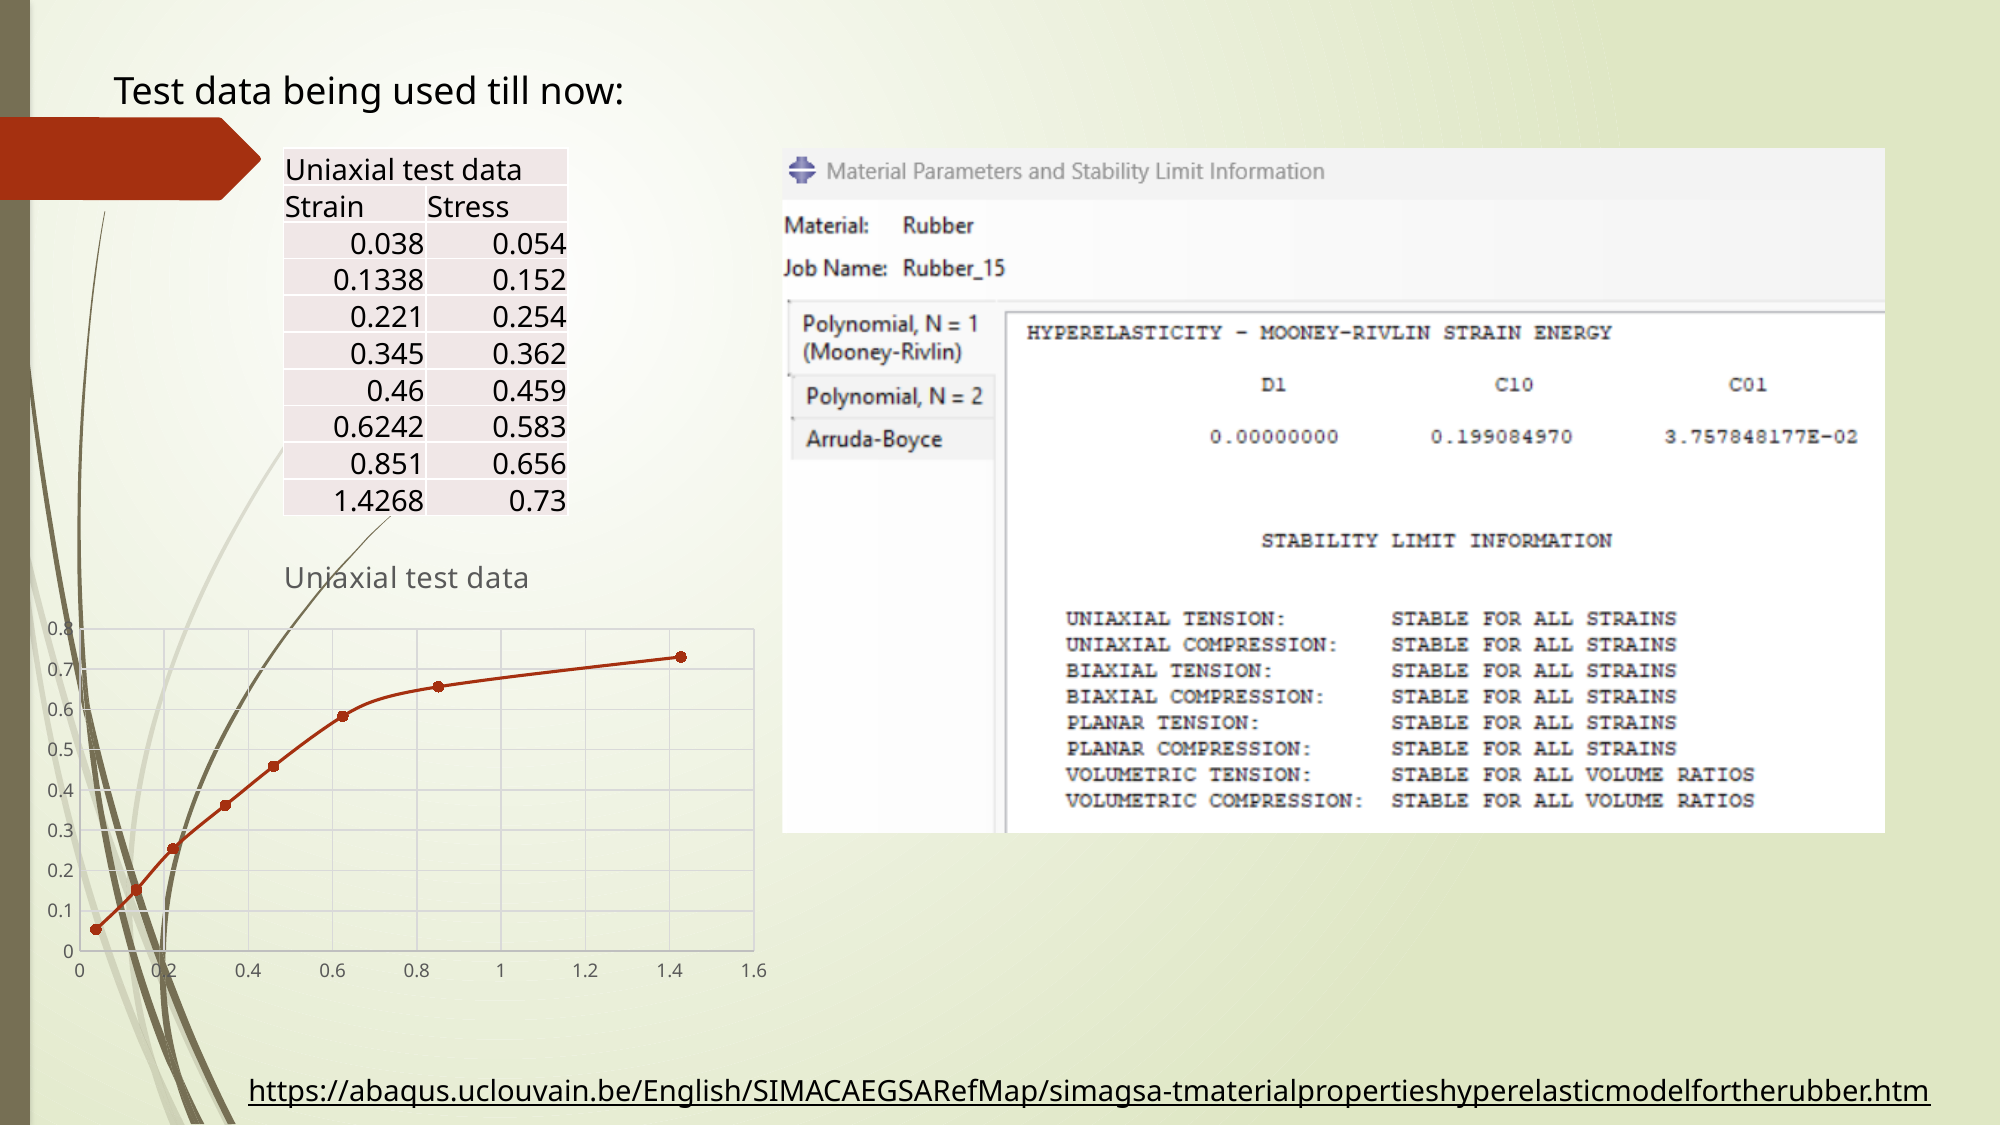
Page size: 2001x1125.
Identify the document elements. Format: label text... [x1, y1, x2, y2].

table_cell 0.46 [284, 370, 425, 405]
table_cell 0.345 [284, 333, 425, 368]
table_cell 0.221 [284, 296, 425, 331]
table_cell Stress [427, 186, 567, 221]
table_cell 1.4268 [284, 480, 425, 515]
table_cell 0.851 [284, 443, 425, 478]
table_cell 0.656 [427, 443, 567, 478]
chart [32, 530, 783, 994]
picture [782, 148, 1886, 833]
table_cell 0.459 [427, 370, 567, 405]
table_cell 0.054 [427, 223, 567, 258]
table_cell 0.254 [427, 296, 567, 331]
table_cell 0.73 [427, 480, 567, 515]
table_cell Strain [284, 186, 425, 221]
table_cell 0.1338 [284, 259, 425, 294]
text_box Test data being used till now: [98, 59, 783, 120]
table_cell 0.362 [427, 333, 567, 368]
table_header Uniaxial test data [284, 149, 567, 184]
table_cell 0.583 [427, 406, 567, 441]
table_cell 0.6242 [284, 406, 425, 441]
table_cell 0.152 [427, 259, 567, 294]
text_box https://abaqus.uclouvain.be/English/SIMACAEGSARefMap/simagsa-tmaterialpropertieshyperelasticmodelfortherubber.htm [233, 1065, 2000, 1120]
table_cell 0.038 [284, 223, 425, 258]
